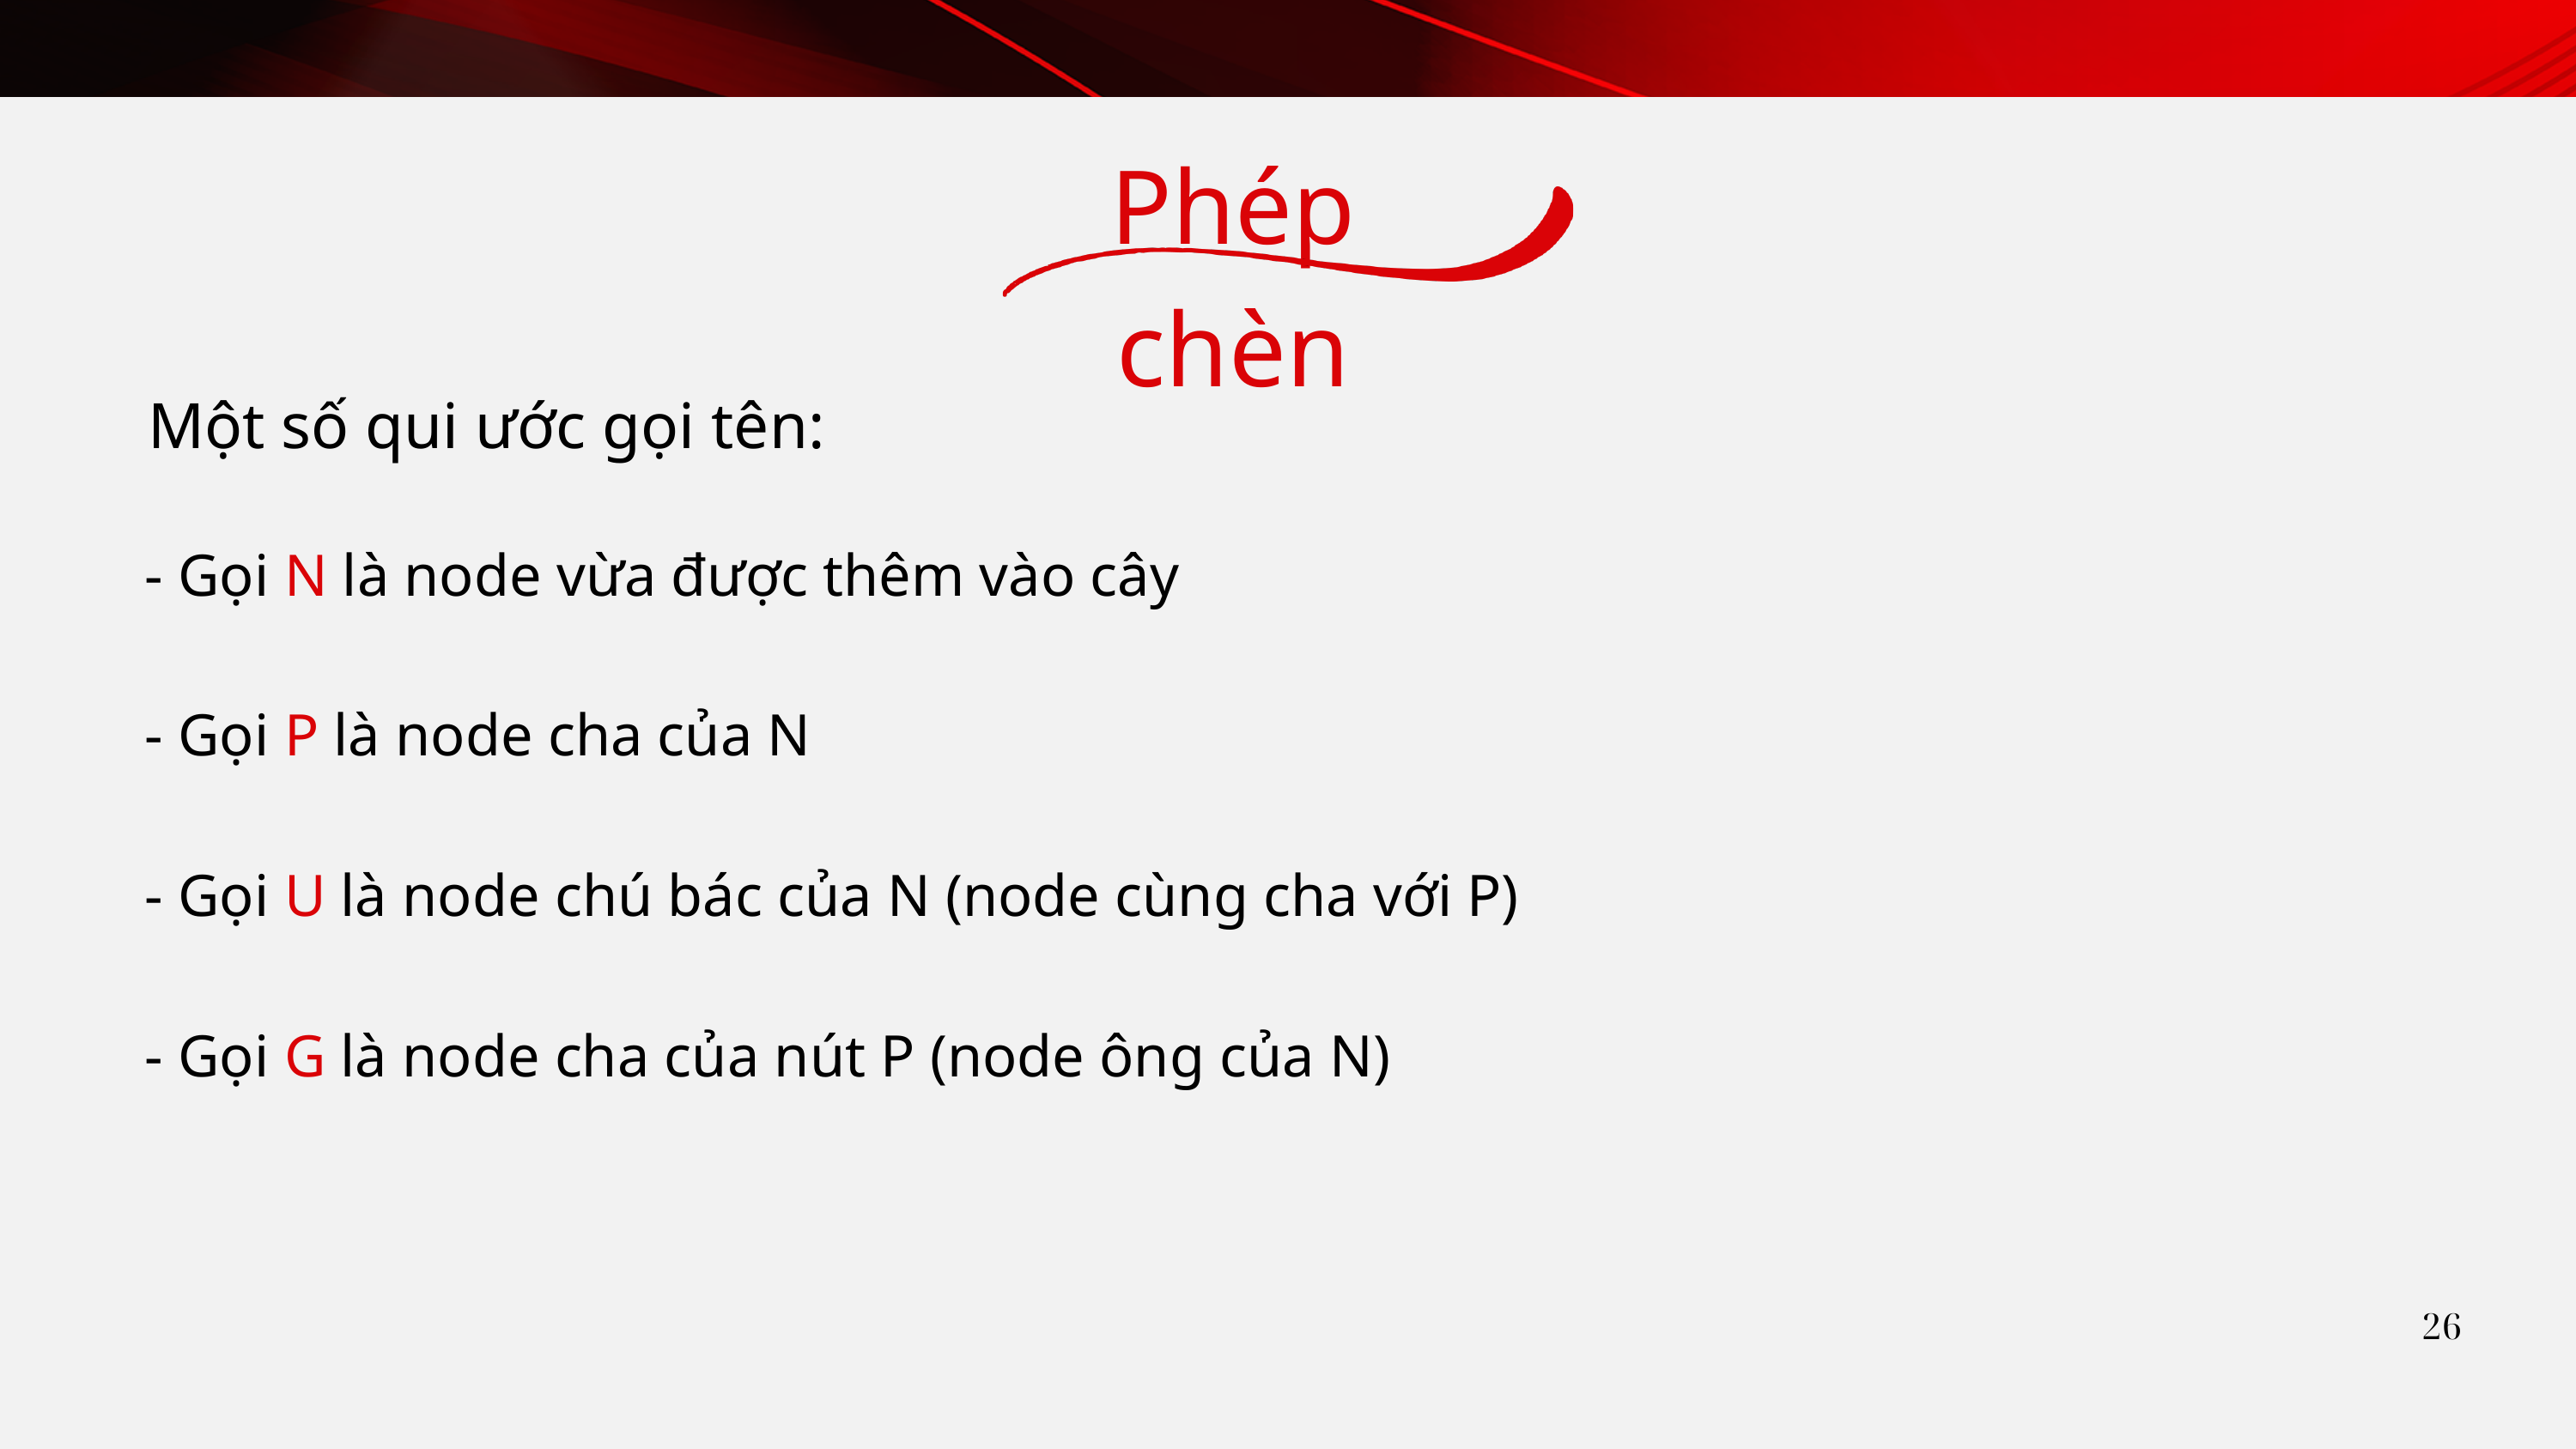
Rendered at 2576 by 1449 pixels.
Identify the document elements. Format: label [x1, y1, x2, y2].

text_box [1002, 132, 1574, 297]
text_box [0, 0, 2576, 1449]
